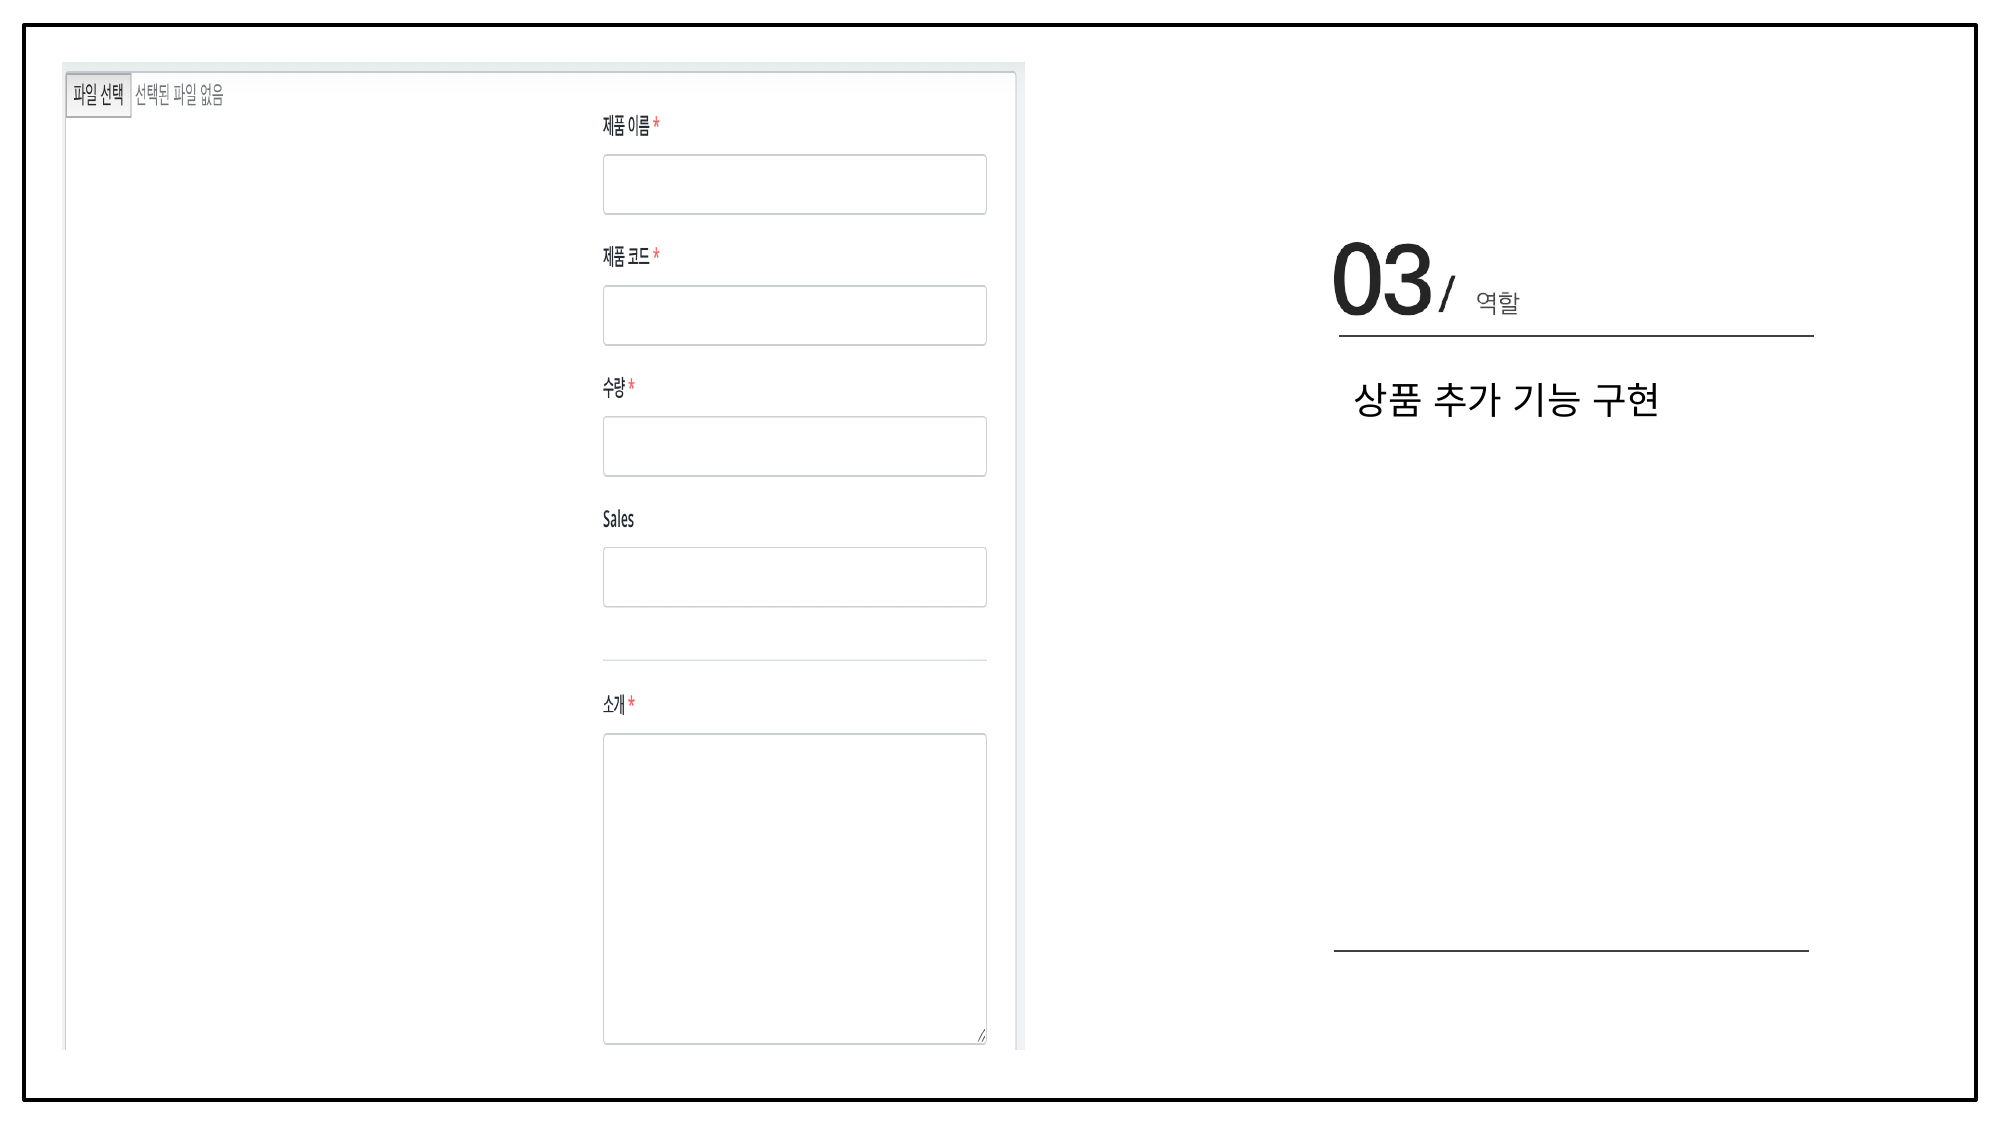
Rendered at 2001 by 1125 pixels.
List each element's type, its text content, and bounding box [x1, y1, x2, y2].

text_box 상품 추가 기능 구현 [1339, 370, 1777, 430]
text_box [1333, 241, 1456, 316]
picture [62, 62, 1026, 1051]
text_box [1476, 291, 1521, 316]
